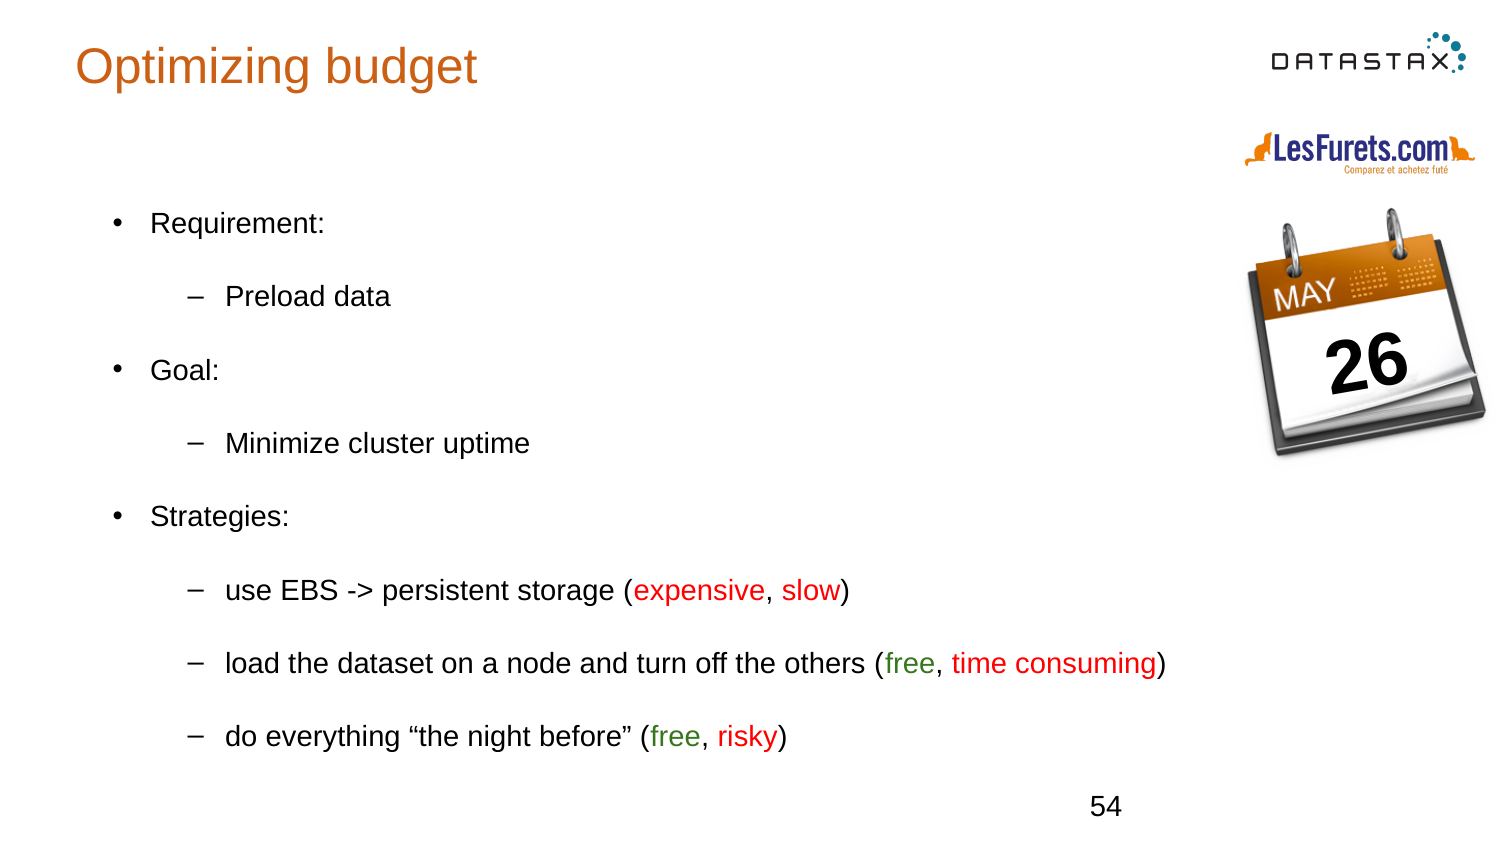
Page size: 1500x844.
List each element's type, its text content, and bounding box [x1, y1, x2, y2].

list Requirement: Preload data Goal: Minimize cluster uptime Strategies: use EBS -> persistent storage (expensive, slow) load the dataset on a node and turn off the others (free, time consuming) do everything “the night before” (free, risky) [75, 186, 1236, 754]
picture [1272, 32, 1466, 73]
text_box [1235, 205, 1500, 471]
picture [1244, 132, 1475, 175]
slide_number ‹#› [1074, 782, 1425, 827]
title Optimizing budget [75, 33, 1236, 116]
